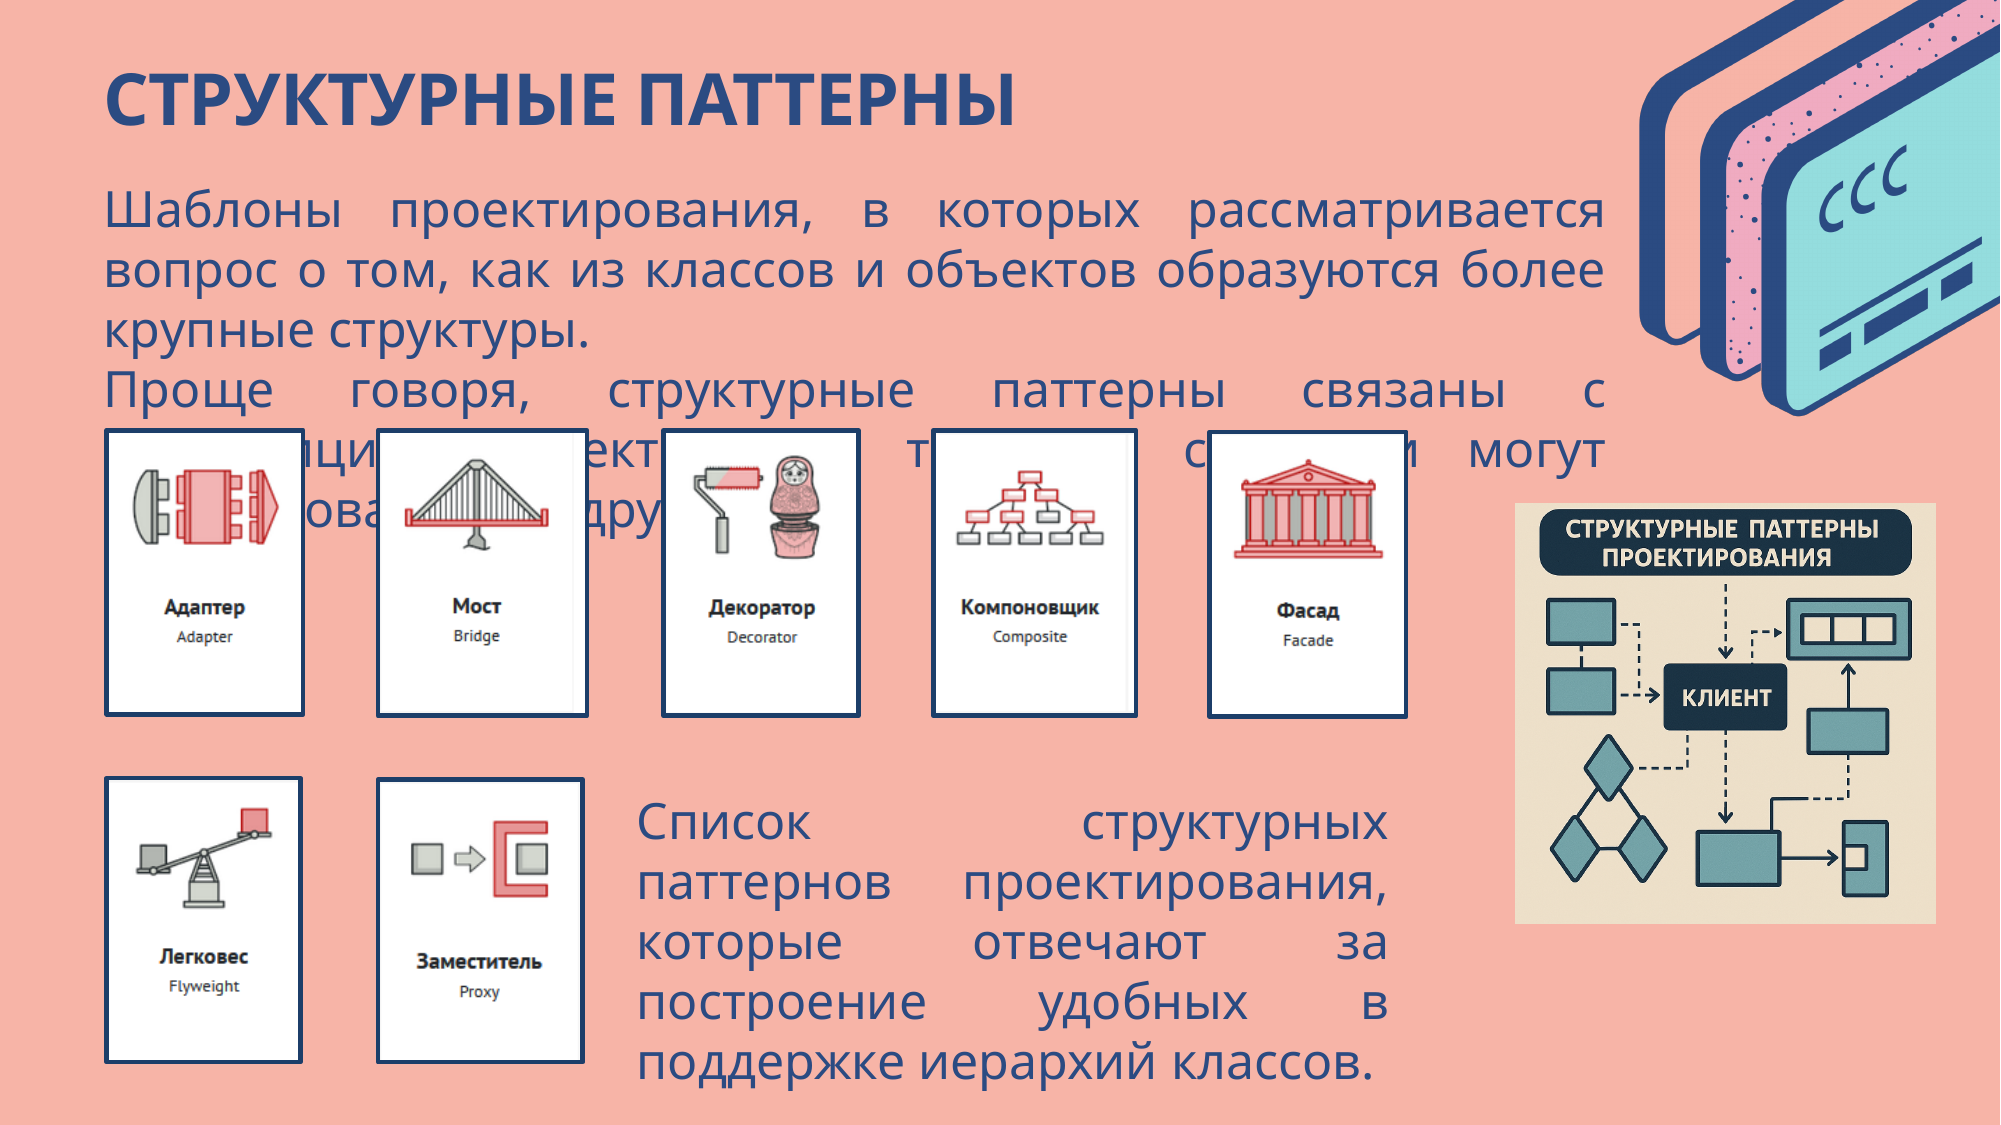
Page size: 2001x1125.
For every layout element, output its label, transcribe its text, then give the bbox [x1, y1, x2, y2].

text_box Список структурных паттернов проектирования, которые отвечают за построение удобных в поддержке иерархий классов. [621, 781, 1404, 1097]
picture [665, 432, 857, 714]
picture [380, 781, 581, 1060]
text_box Шаблоны проектирования, в которых рассматривается вопрос о том, как из классов и объектов образуются более крупные структуры. Проще говоря, структурные паттерны связаны с композицией объектов или тем, как сущности могут использовать друг друга. [103, 177, 1607, 538]
picture [108, 780, 299, 1061]
picture [935, 432, 1134, 714]
picture [379, 432, 585, 714]
text_box [1639, 0, 2000, 418]
text_box СТРУКТУРНЫЕ ПАТТЕРНЫ [103, 79, 1516, 141]
picture [1515, 503, 1937, 924]
picture [108, 432, 301, 713]
picture [1211, 433, 1405, 715]
